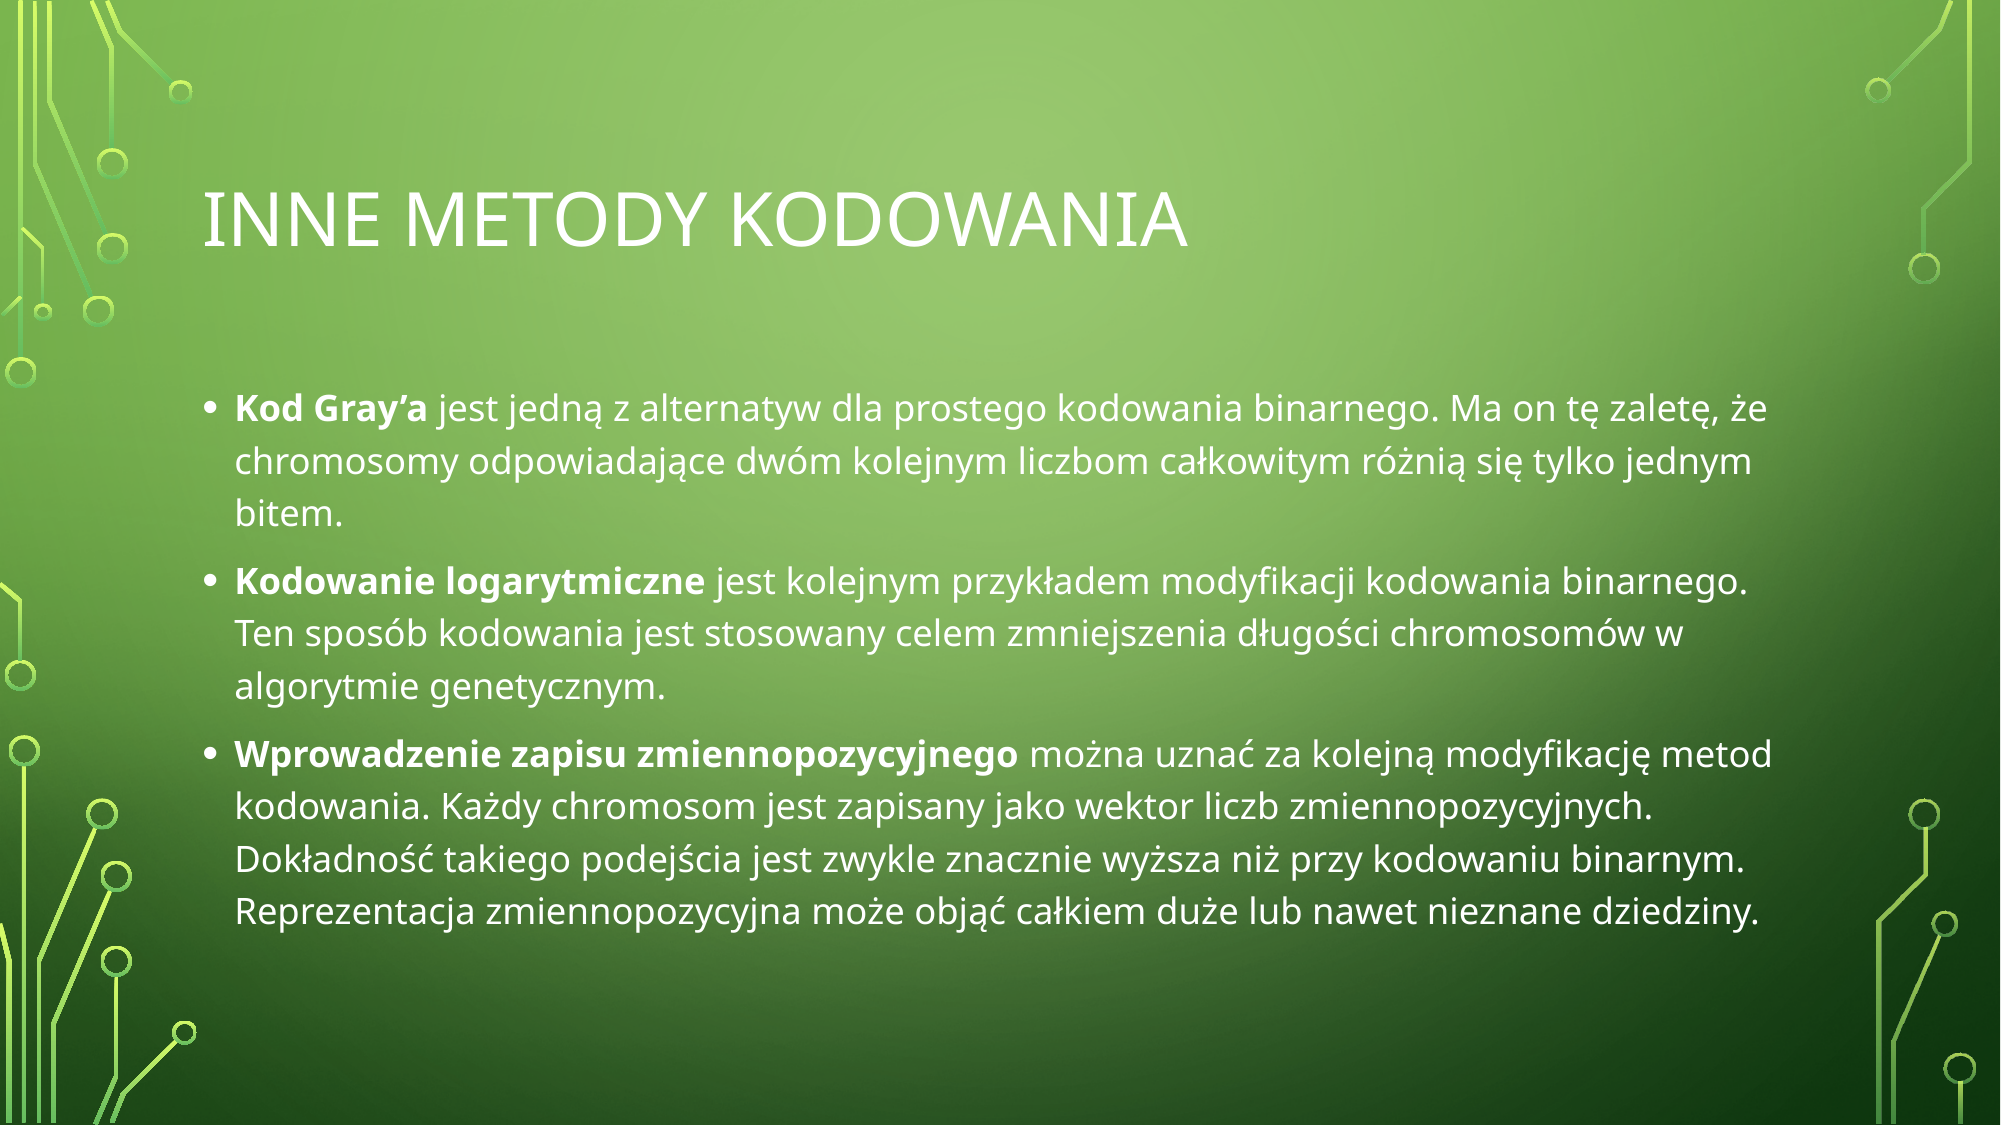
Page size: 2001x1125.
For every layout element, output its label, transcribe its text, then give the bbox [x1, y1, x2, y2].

title Inne metody kodowania [187, 101, 1813, 344]
list Kod Gray’a jest jedną z alternatyw dla prostego kodowania binarnego. Ma on tę zaletę, że chromosomy odpowiadające dwóm kolejnym liczbom całkowitym różnią się tylko jednym bitem. Kodowanie logarytmiczne jest kolejnym przykładem modyfikacji kodowania binarnego. Ten sposób kodowania jest stosowany celem zmniejszenia długości chromosomów w algorytmie genetycznym. Wprowadzenie zapisu zmiennopozycyjnego można uznać za kolejną modyfikację metod kodowania. Każdy chromosom jest zapisany jako wektor liczb zmiennopozycyjnych. Dokładność takiego podejścia jest zwykle znacznie wyższa niż przy kodowaniu binarnym. Reprezentacja zmiennopozycyjna może objąć całkiem duże lub nawet nieznane dziedziny. [187, 369, 1813, 950]
